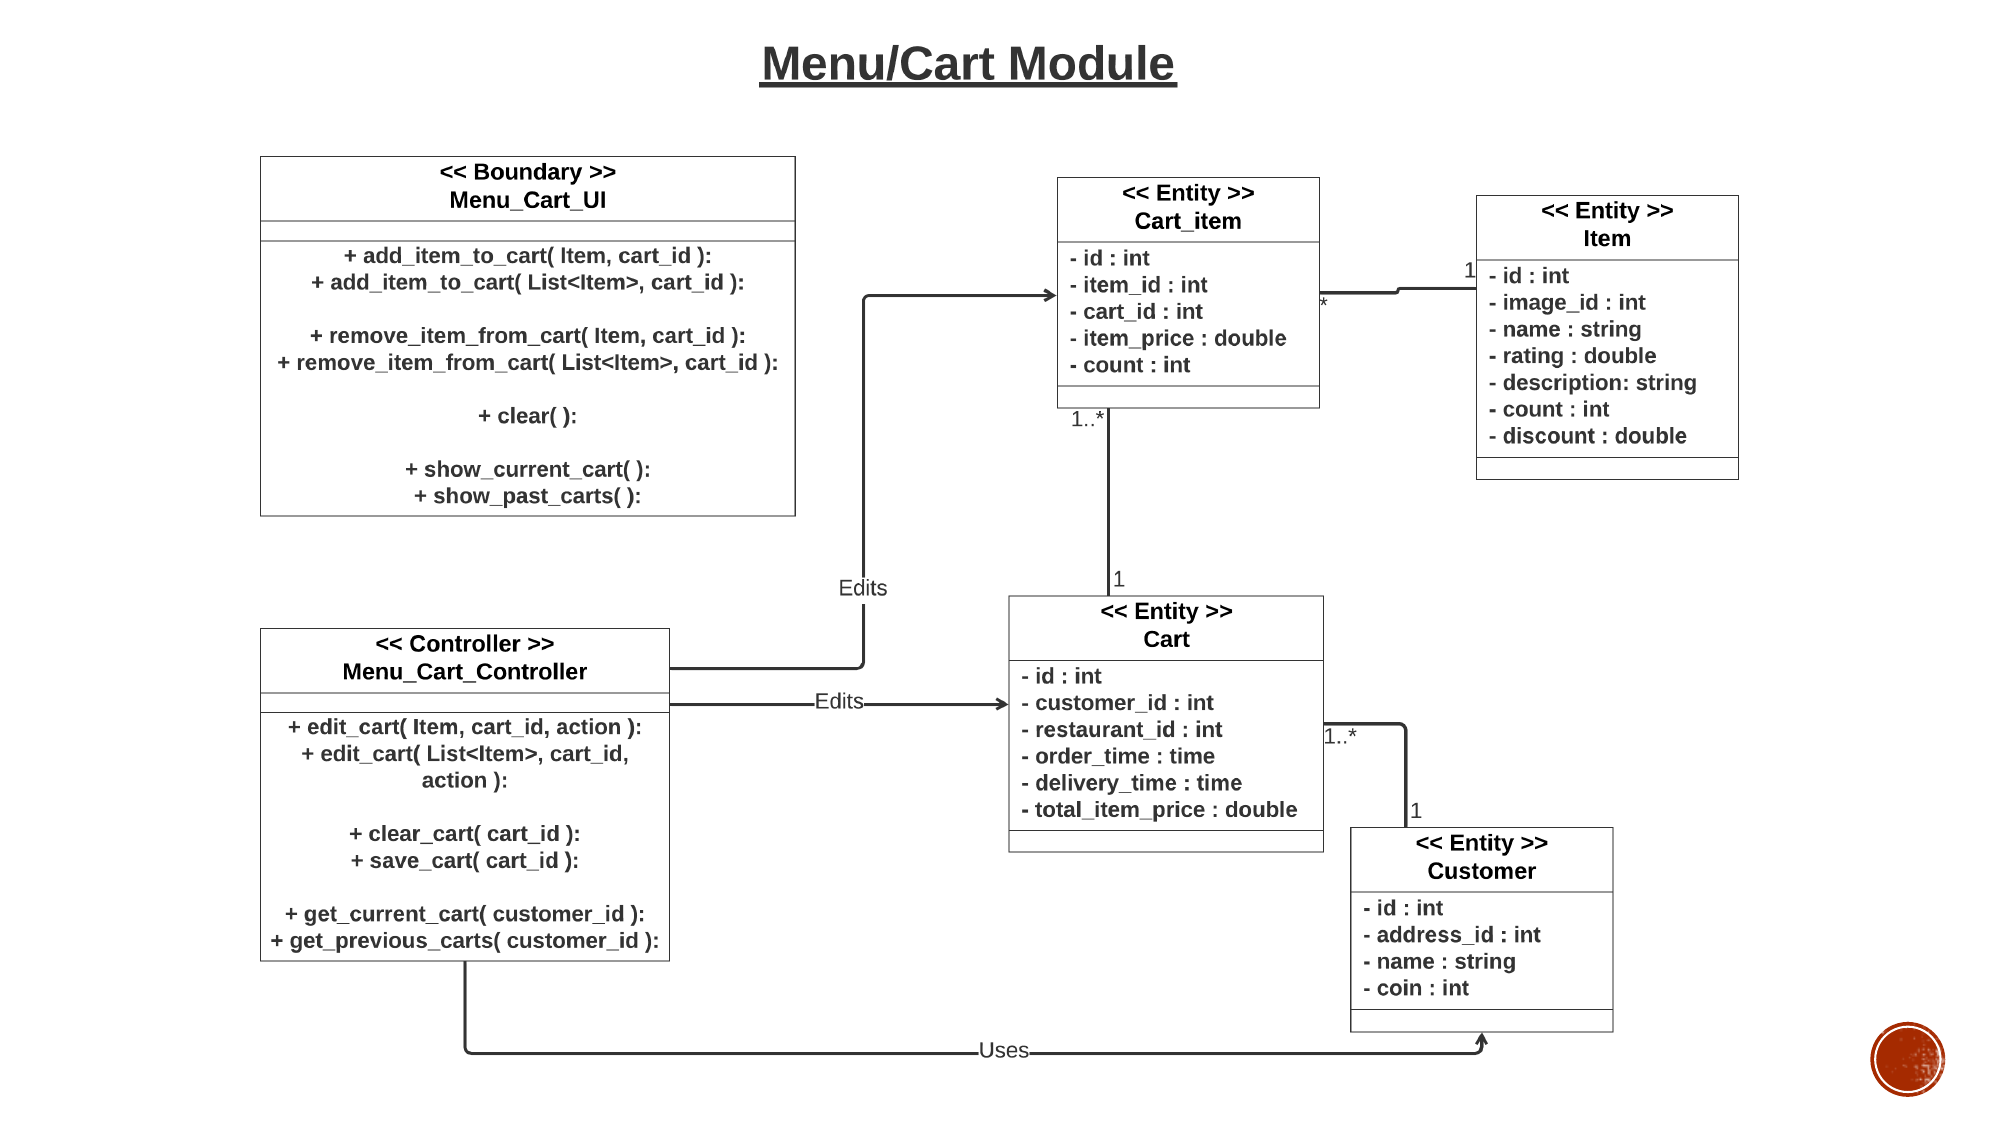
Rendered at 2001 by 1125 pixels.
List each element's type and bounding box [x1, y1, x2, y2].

picture [1870, 1021, 1946, 1097]
picture [187, 0, 1818, 1125]
